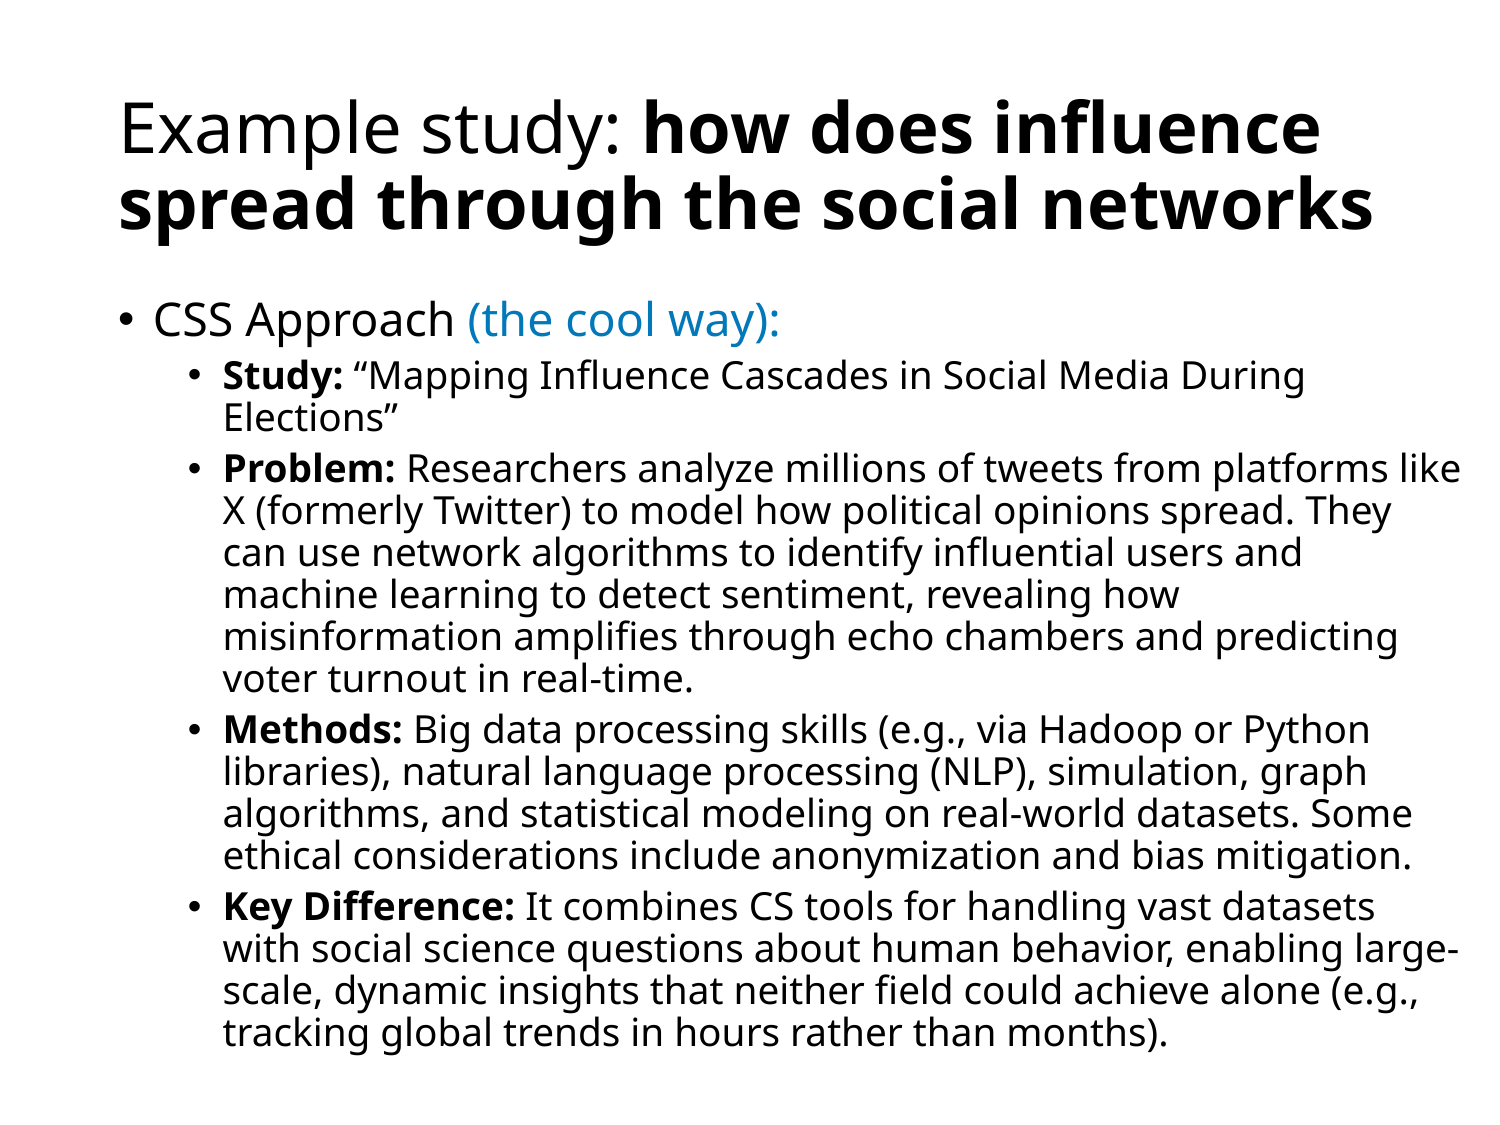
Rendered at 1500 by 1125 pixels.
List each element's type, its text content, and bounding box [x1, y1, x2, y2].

title Example study: how does influence spread through the social networks [103, 59, 1397, 278]
list CSS Approach (the cool way): Study: “Mapping Influence Cascades in Social Media During Elections” Problem: Researchers analyze millions of tweets from platforms like X (formerly Twitter) to model how political opinions spread. They can use network algorithms to identify influential users and machine learning to detect sentiment, revealing how misinformation amplifies through echo chambers and predicting voter turnout in real-time. Methods: Big data processing skills (e.g., via Hadoop or Python libraries), natural language processing (NLP), simulation, graph algorithms, and statistical modeling on real-world datasets. Some ethical considerations include anonymization and bias mitigation. Key Difference: It combines CS tools for handling vast datasets with social science questions about human behavior, enabling large-scale, dynamic insights that neither field could achieve alone (e.g., tracking global trends in hours rather than months). [103, 288, 1479, 1066]
